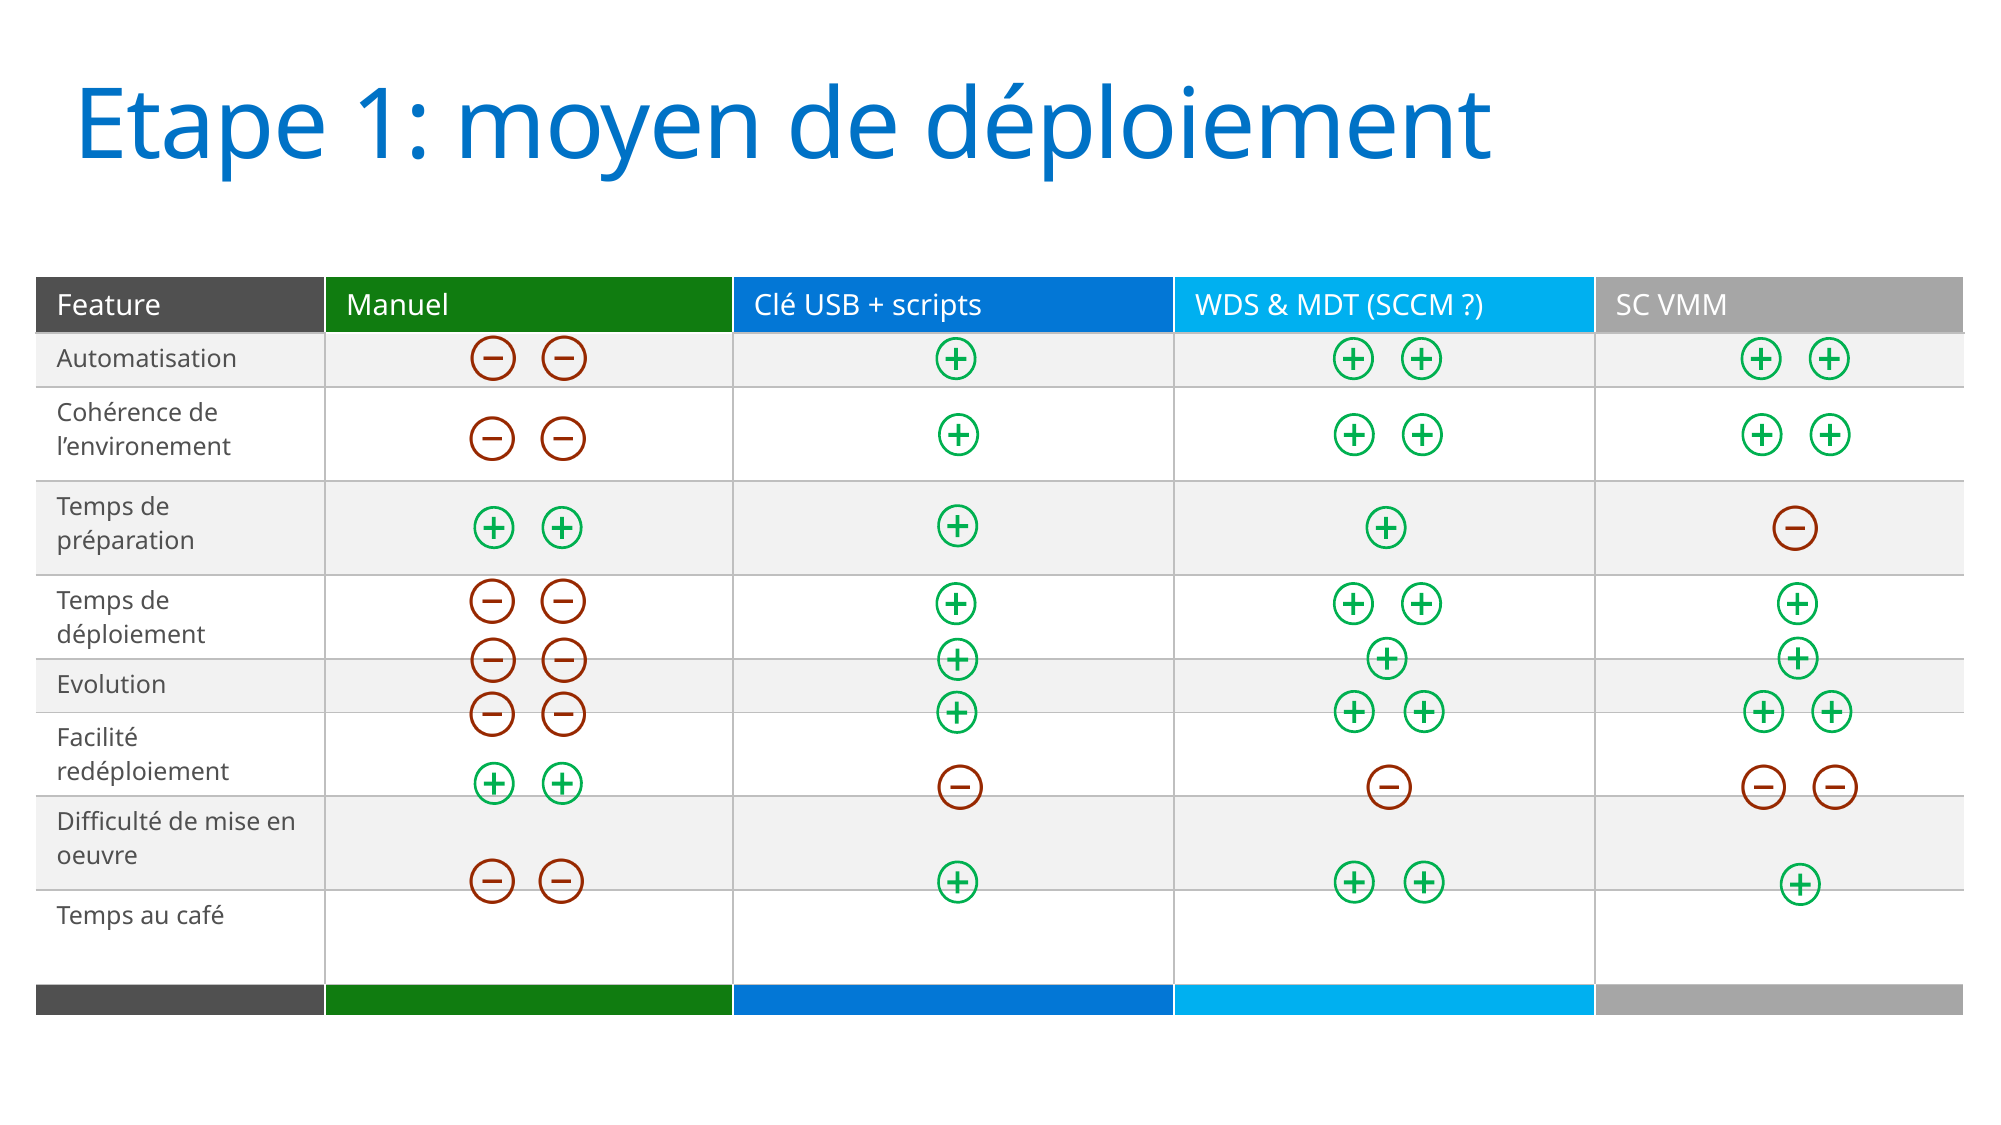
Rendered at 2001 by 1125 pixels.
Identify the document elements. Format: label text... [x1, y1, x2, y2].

table_cell [326, 797, 732, 889]
table_cell [1175, 797, 1594, 889]
text_box [541, 761, 583, 805]
table_cell [1596, 797, 1964, 889]
text_box [473, 761, 515, 805]
table_cell [734, 576, 1173, 658]
text_box [1365, 505, 1407, 550]
table_cell [734, 660, 1173, 712]
text_box [935, 582, 977, 626]
table_cell [734, 891, 1173, 984]
table_header Feature [36, 277, 324, 332]
table_cell [1175, 660, 1594, 712]
table_header Manuel [326, 277, 732, 332]
table_cell [326, 482, 732, 574]
picture [466, 688, 519, 741]
picture [1769, 502, 1821, 554]
text_box [937, 504, 979, 548]
text_box [473, 505, 515, 550]
text_box [1740, 337, 1782, 381]
text_box [1333, 860, 1375, 904]
table_cell [734, 482, 1173, 574]
table_cell [36, 985, 324, 1015]
text_box [1333, 690, 1375, 734]
table_cell Temps de déploiement [36, 576, 324, 658]
text_box [936, 690, 978, 734]
table_cell [326, 660, 732, 712]
table_cell Temps de préparation [36, 482, 324, 574]
text_box [1403, 690, 1445, 734]
table_cell [326, 388, 732, 480]
table_cell [734, 388, 1173, 480]
text_box [1779, 862, 1821, 906]
table_cell [734, 713, 1173, 795]
text_box [1808, 337, 1850, 381]
table_cell [1596, 985, 1963, 1015]
picture [467, 332, 520, 384]
table_cell [734, 334, 1173, 386]
table_cell [1175, 891, 1594, 984]
table_cell [734, 797, 1173, 889]
picture [537, 575, 589, 627]
text_box [1333, 413, 1375, 457]
picture [537, 412, 589, 465]
table_cell [1175, 576, 1594, 658]
text_box [1401, 582, 1443, 626]
picture [1737, 761, 1790, 814]
table_cell [1596, 891, 1964, 984]
text_box [541, 505, 583, 550]
text_box [1332, 337, 1374, 381]
table_cell [1596, 334, 1964, 386]
table_cell [326, 891, 732, 984]
table_cell [1596, 713, 1964, 795]
table_cell Facilité redéploiement [36, 713, 324, 795]
table_cell [1175, 482, 1594, 574]
text_box [937, 637, 979, 681]
text_box [1743, 690, 1785, 734]
table_cell [326, 985, 732, 1015]
text_box [1366, 636, 1408, 680]
text_box [938, 413, 980, 457]
text_box [1777, 636, 1819, 680]
text_box [1776, 582, 1818, 626]
text_box [1809, 413, 1851, 457]
picture [1808, 761, 1861, 814]
picture [534, 854, 587, 907]
table_cell [1596, 576, 1964, 658]
picture [466, 575, 518, 627]
table_cell [1175, 985, 1594, 1015]
table_cell Automatisation [36, 334, 324, 386]
text_box [935, 337, 977, 381]
text_box [1741, 413, 1783, 457]
table_cell Evolution [36, 660, 324, 712]
table_cell [1596, 388, 1964, 480]
picture [538, 332, 591, 384]
text_box [1401, 337, 1443, 381]
picture [537, 688, 590, 741]
table_header Clé USB + scripts [734, 277, 1173, 332]
table_cell [1175, 334, 1594, 386]
text_box [1332, 582, 1374, 626]
picture [466, 412, 518, 465]
table_cell Difficulté de mise en oeuvre [36, 797, 324, 889]
table_cell [1175, 713, 1594, 795]
table_cell Cohérence de l’environement [36, 388, 324, 480]
picture [467, 634, 520, 686]
table_cell [734, 985, 1173, 1015]
table_header WDS & MDT (SCCM ?) [1175, 277, 1594, 332]
table_cell [1175, 388, 1594, 480]
picture [466, 854, 518, 907]
text_box [1401, 413, 1443, 457]
title Etape 1: moyen de déploiement [58, 58, 1942, 192]
text_box [1811, 690, 1853, 734]
table_cell [326, 713, 732, 795]
table_header SC VMM [1596, 277, 1963, 332]
table_cell [1596, 482, 1964, 574]
picture [1363, 761, 1415, 814]
text_box [1403, 860, 1445, 904]
picture [538, 634, 591, 686]
table_cell [326, 334, 732, 386]
table_cell [1596, 660, 1964, 712]
table_cell [326, 576, 732, 658]
picture [934, 761, 986, 814]
text_box [937, 860, 979, 904]
table_cell Temps au café [36, 891, 324, 984]
